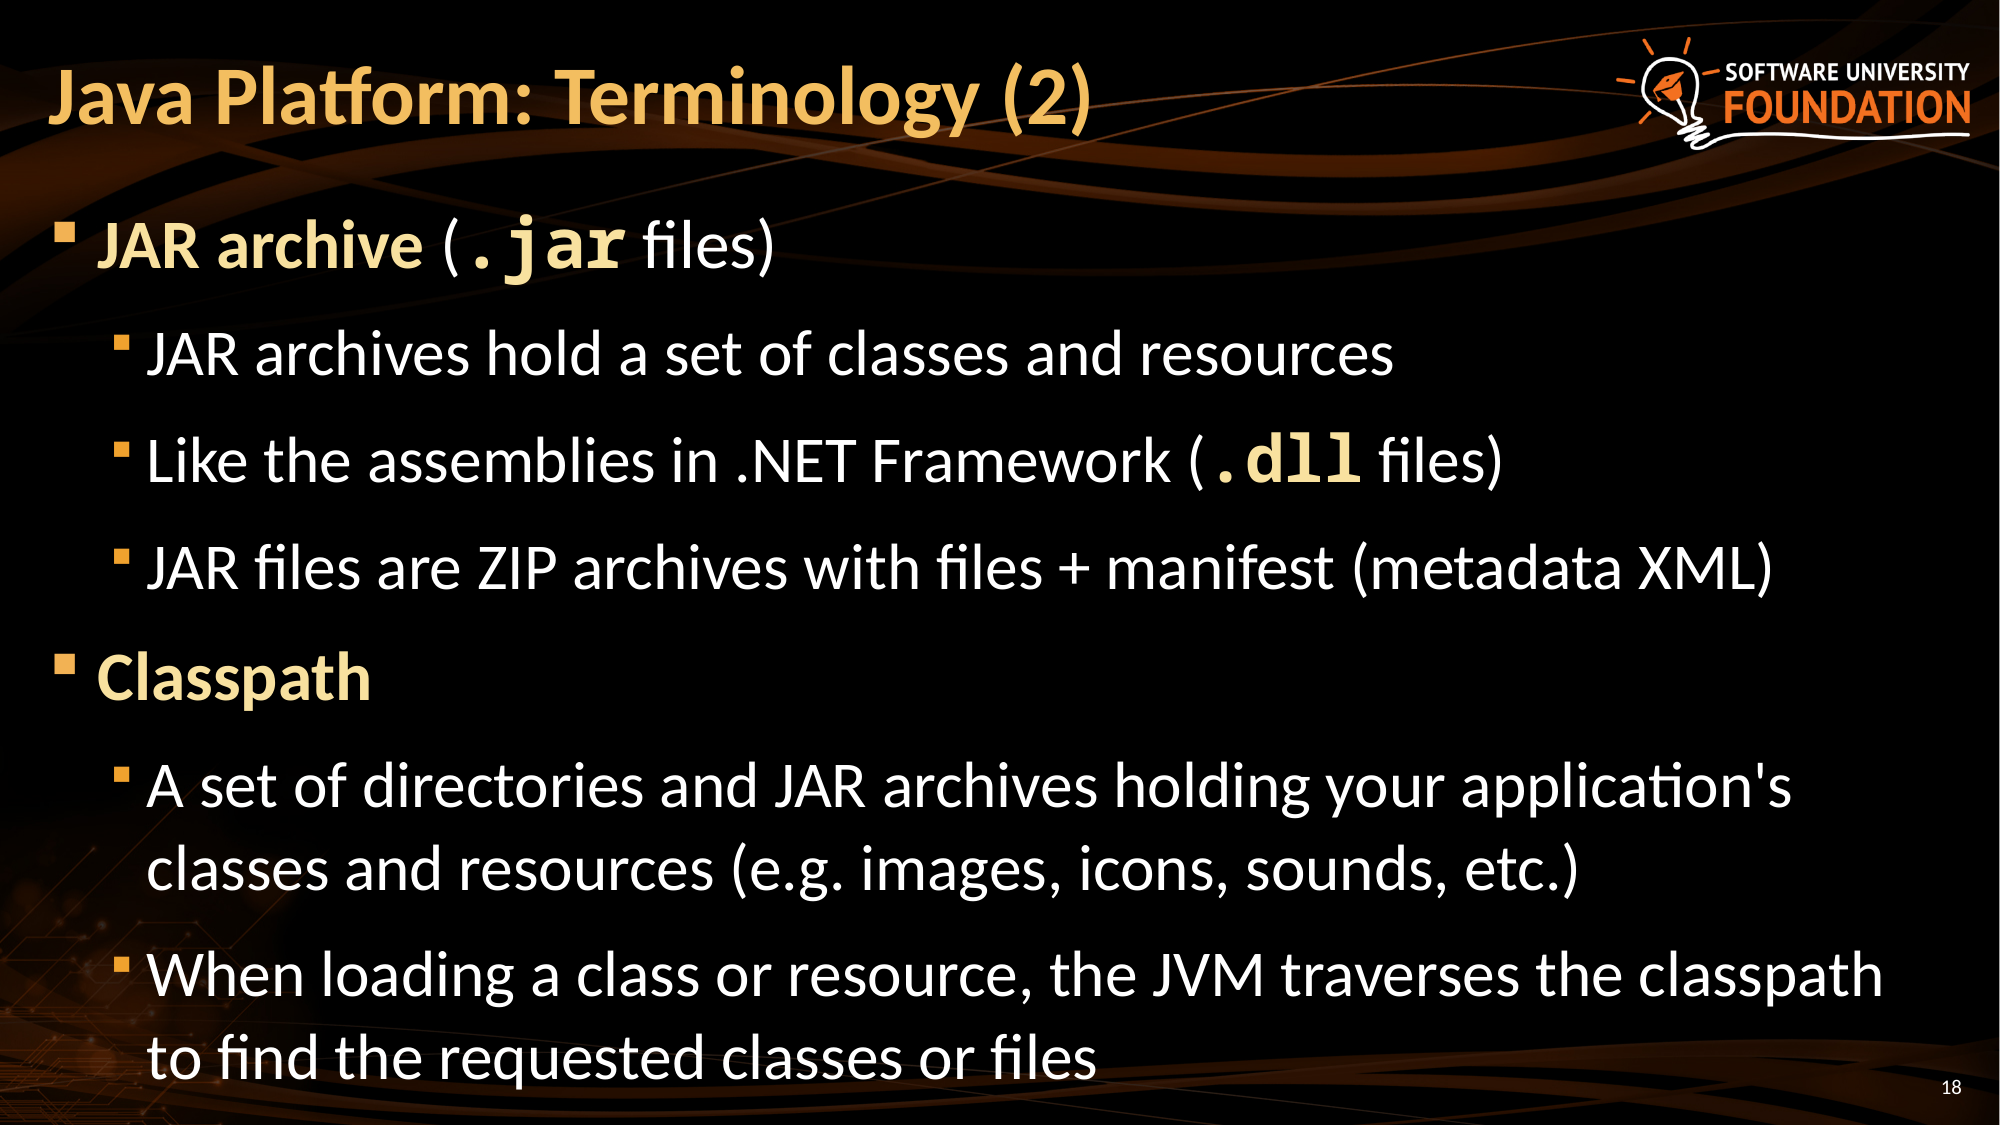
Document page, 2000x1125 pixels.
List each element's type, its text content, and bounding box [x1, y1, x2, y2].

picture [0, 0, 2000, 1125]
title Java Platform: Terminology (2) [30, 6, 1602, 189]
list JAR archive (.jar files) JAR archives hold a set of classes and resources Like the assemblies in .NET Framework (.dll files) JAR files are ZIP archives with files + manifest (metadata XML) Classpath A set of directories and JAR archives holding your application's classes and resources (e.g. images, icons, sounds, etc.) When loading a class or resource, the JVM traverses the classpath to find the requested classes or files [31, 188, 1968, 1103]
